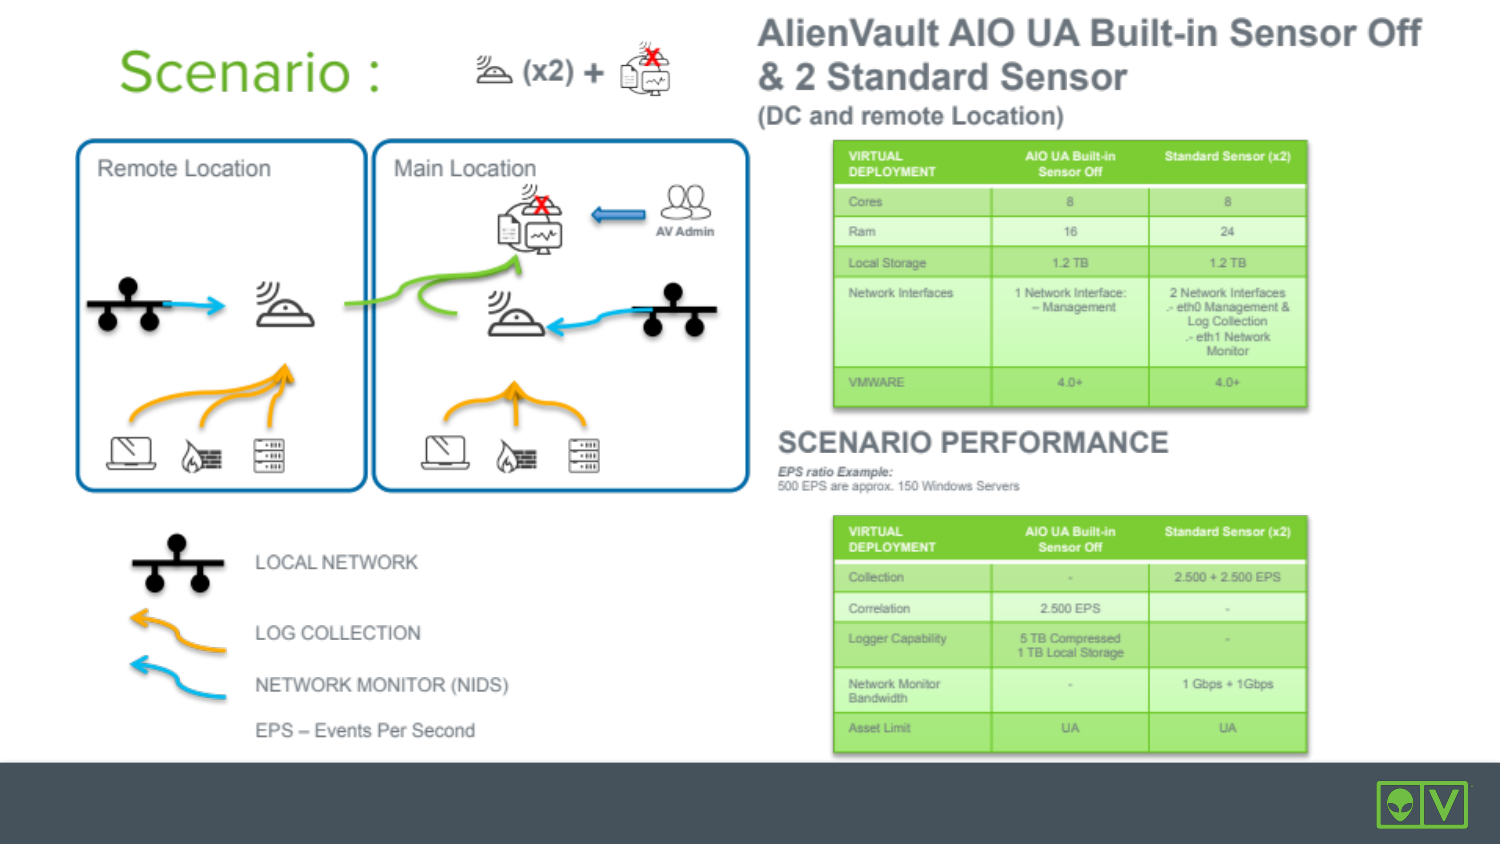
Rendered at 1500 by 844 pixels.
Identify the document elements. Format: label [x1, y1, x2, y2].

picture [74, 0, 1426, 761]
picture [1372, 777, 1477, 832]
